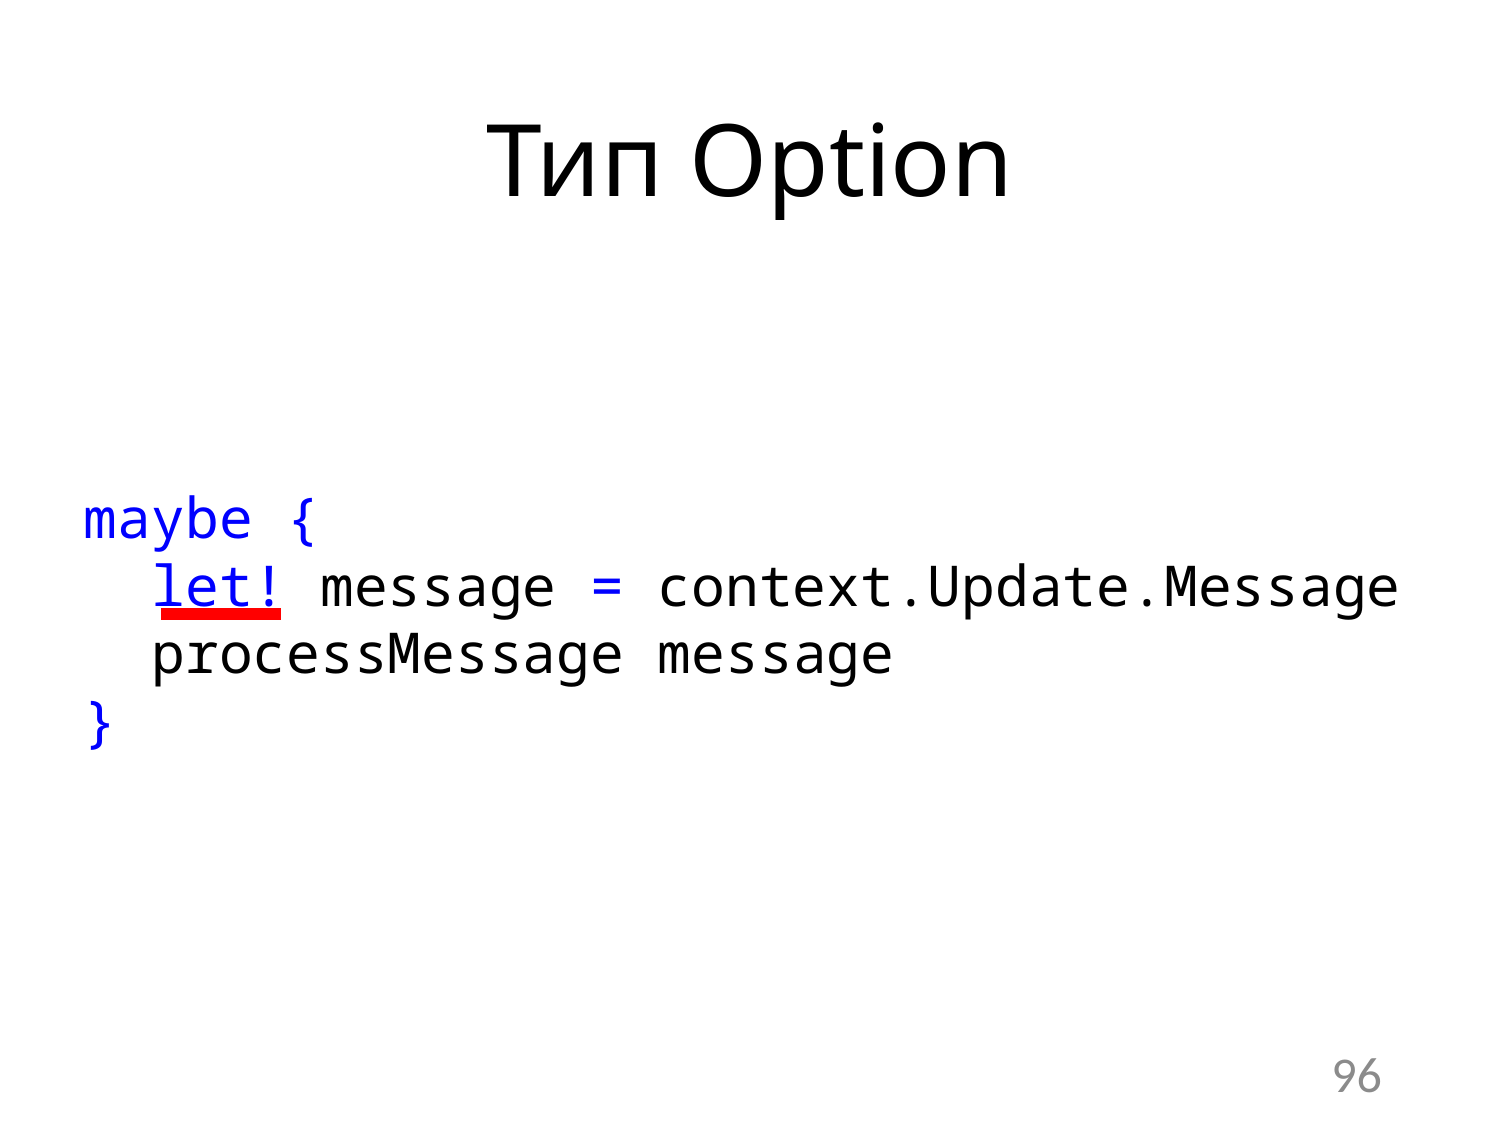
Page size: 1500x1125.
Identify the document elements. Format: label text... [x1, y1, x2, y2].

slide_number 96 [1059, 1042, 1397, 1103]
text_box Тип Option [471, 88, 1029, 224]
text_box maybe { let! message = context.Update.Message processMessage message } [69, 407, 1431, 761]
